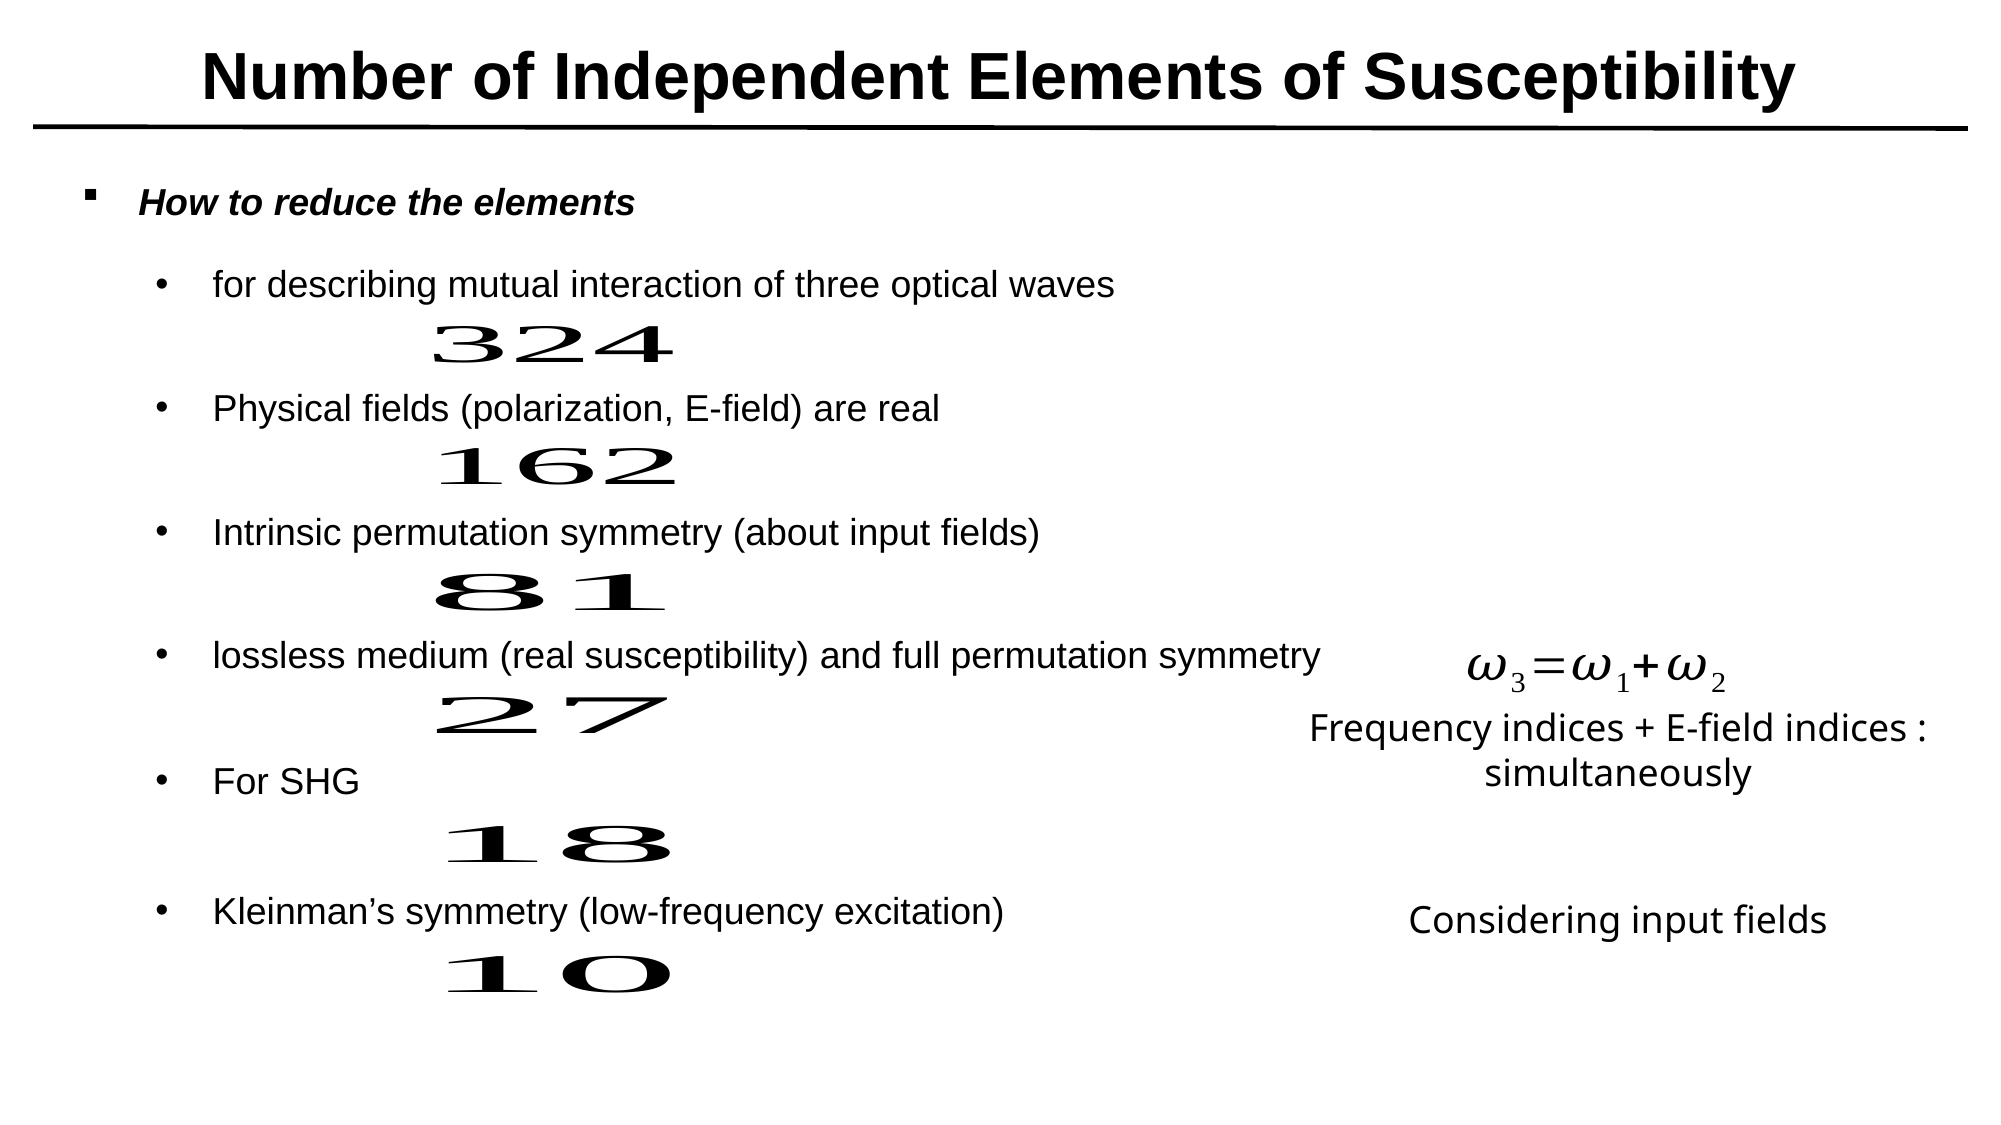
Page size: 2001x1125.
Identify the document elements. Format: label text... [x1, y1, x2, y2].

title Number of Independent Elements of Susceptibility [0, 24, 2000, 131]
text_box Considering input fields [1277, 888, 1959, 948]
text_box How to reduce the elements [67, 170, 1942, 230]
text_box Frequency indices + E-field indices : simultaneously [1277, 696, 1959, 802]
